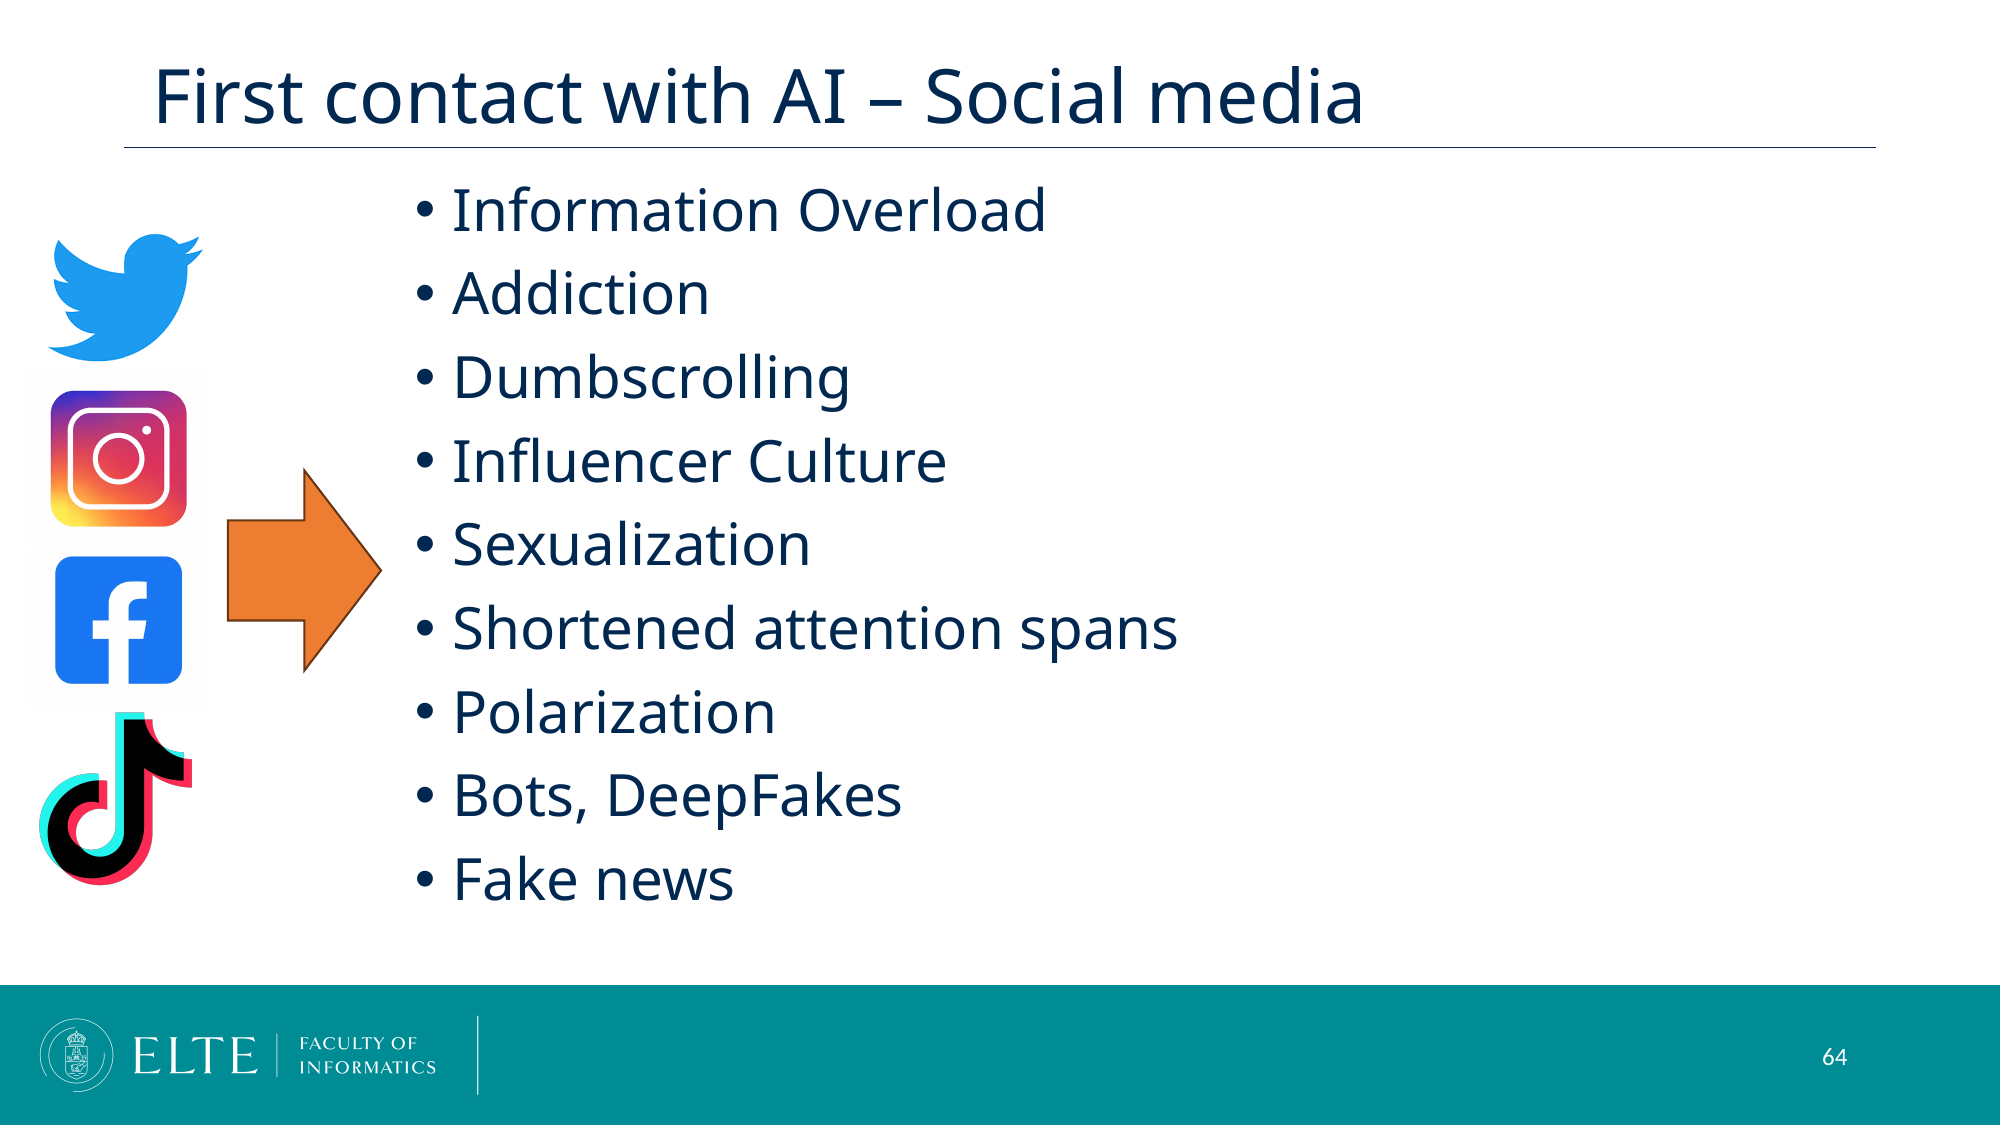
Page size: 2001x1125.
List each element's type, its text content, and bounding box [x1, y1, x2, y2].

picture [27, 368, 209, 889]
list Information Overload Addiction Dumbscrolling Influencer Culture Sexualization Shortened attention spans Polarization Bots, DeepFakes Fake news [399, 173, 1235, 968]
slide_number 64 [1563, 1026, 1863, 1085]
picture [47, 233, 203, 362]
text_box [226, 467, 383, 674]
title First contact with AI – Social media [137, 29, 1863, 148]
picture [0, 985, 2000, 1125]
